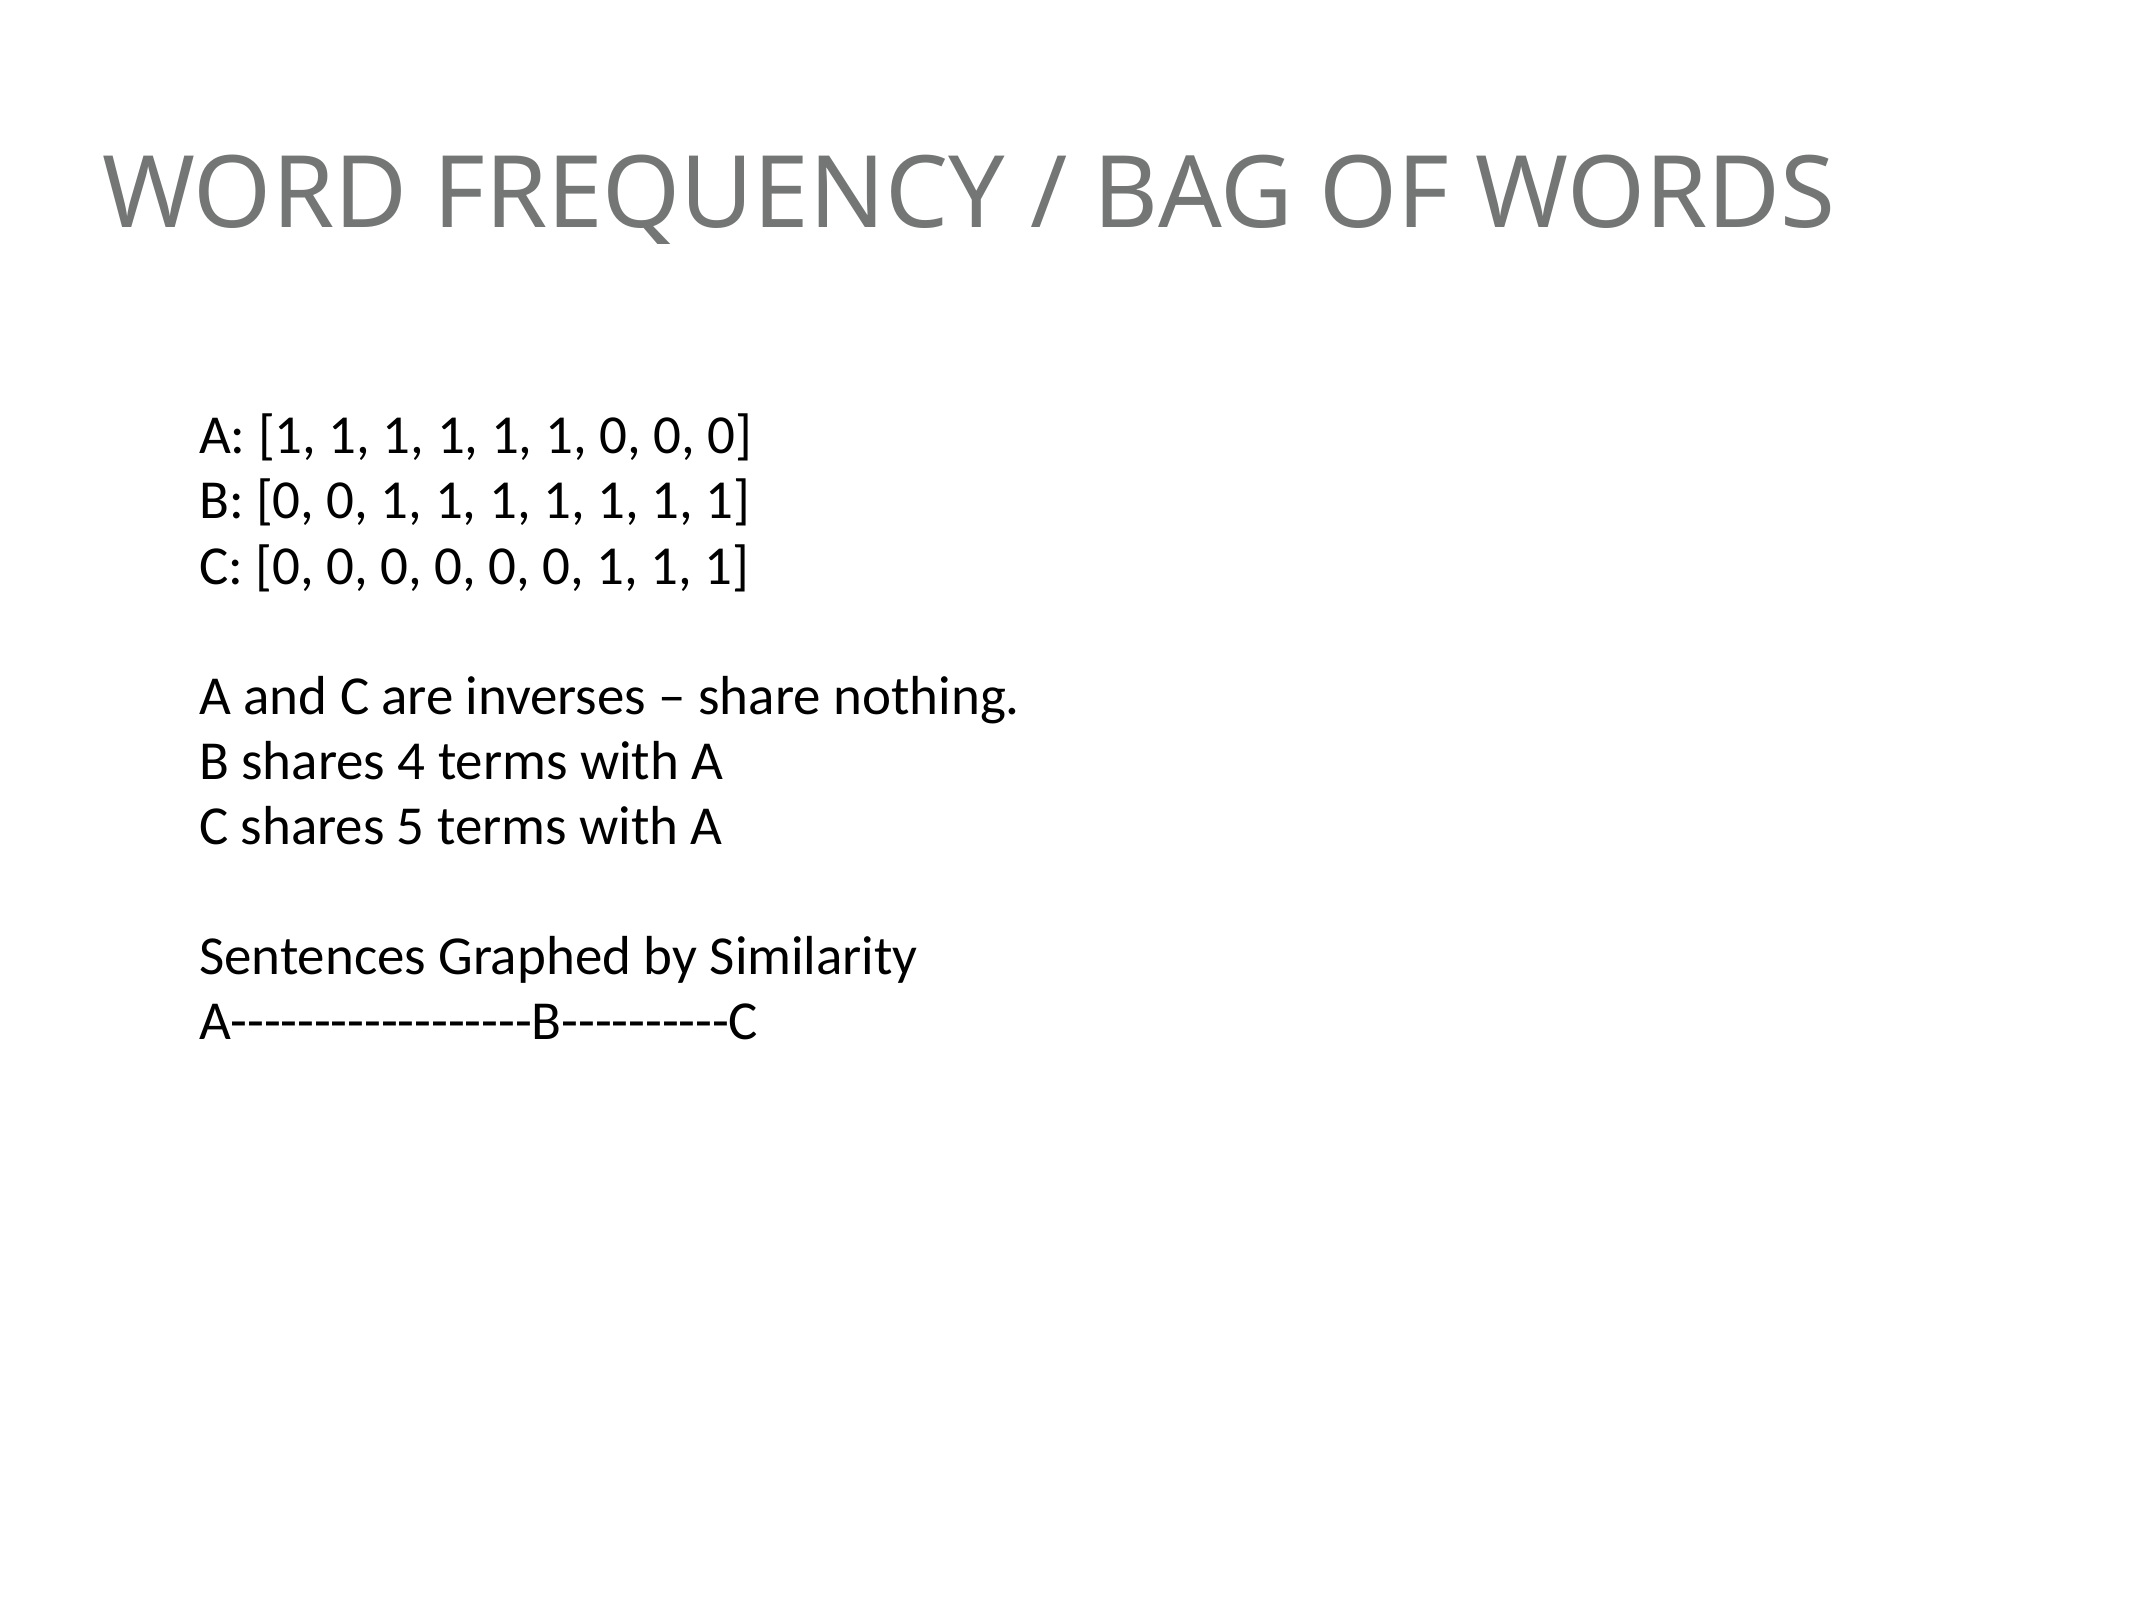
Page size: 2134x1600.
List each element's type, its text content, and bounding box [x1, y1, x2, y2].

title Word Frequency / Bag Of Words [93, 118, 2041, 238]
text_box A: [1, 1, 1, 1, 1, 1, 0, 0, 0] B: [0, 0, 1, 1, 1, 1, 1, 1, 1] C: [0, 0, 0, 0, 0, 0, 1, 1, 1] A and C are inverses – share nothing. B shares 4 terms with A C shares 5 terms with A Sentences Graphed by Similarity A------------------B----------C [191, 404, 1542, 1062]
